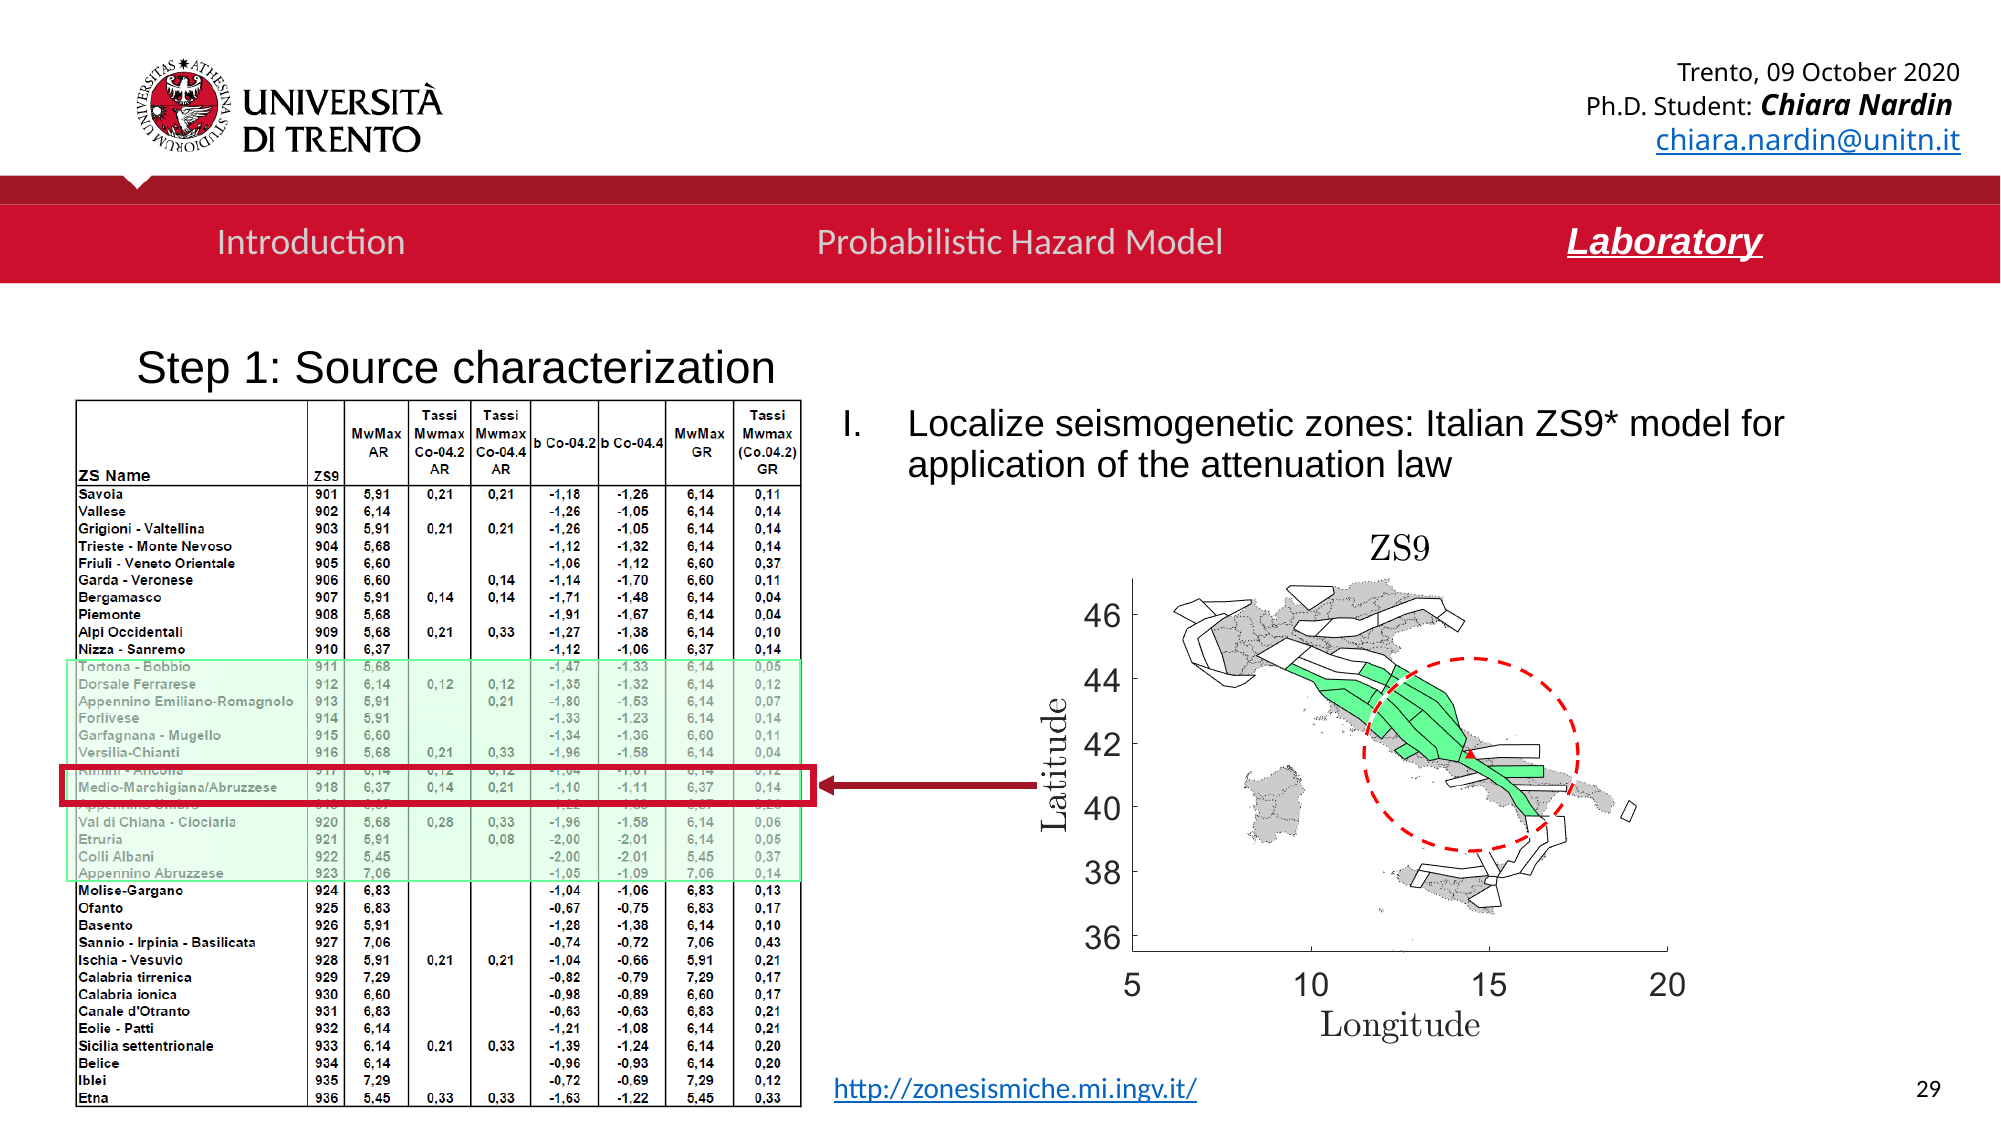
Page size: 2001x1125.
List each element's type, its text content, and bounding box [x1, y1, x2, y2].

text_box Introduction Probabilistic Hazard Model Laboratory [121, 209, 1858, 280]
text_box Trento, 09 October 2020 Ph.D. Student: Chiara Nardin chiara.nardin@unitn.it [1401, 48, 1976, 169]
list Localize seismogenetic zones: Italian ZS9* model for application of the attenuation law [827, 397, 1867, 1036]
text_box [61, 766, 67, 804]
list Step 1: Source characterization [121, 336, 1858, 408]
slide_number 29 [1857, 1065, 2000, 1125]
picture [0, 0, 2001, 1125]
text_box http://zonesismiche.mi.ingv.it/ [819, 1062, 1892, 1113]
